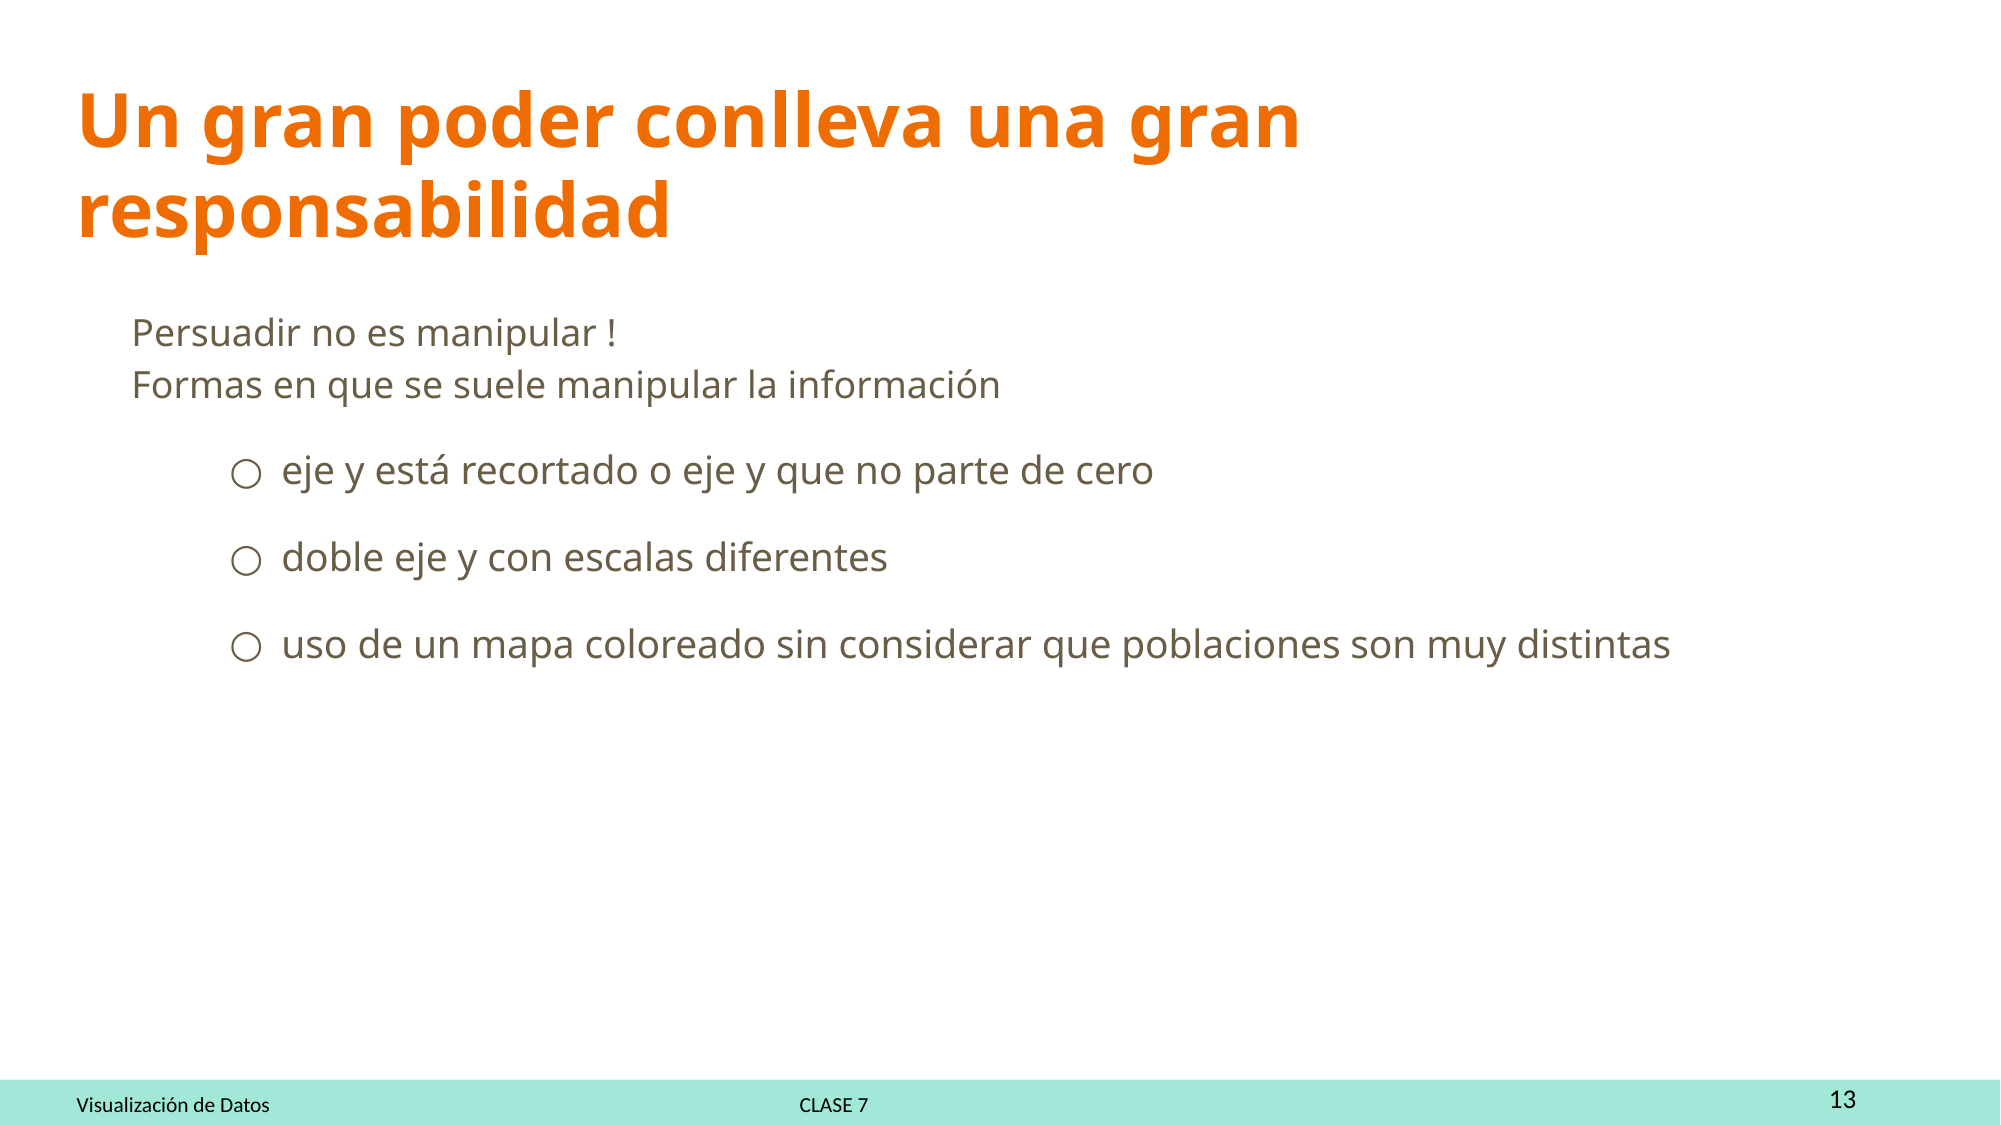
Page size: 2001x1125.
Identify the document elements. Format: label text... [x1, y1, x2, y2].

list Persuadir no es manipular ! Formas en que se suele manipular la información eje y está recortado o eje y que no parte de cero doble eje y con escalas diferentes uso de un mapa coloreado sin considerar que poblaciones son muy distintas [116, 287, 1842, 1001]
title Un gran poder conlleva una gran responsabilidad [61, 57, 1926, 213]
